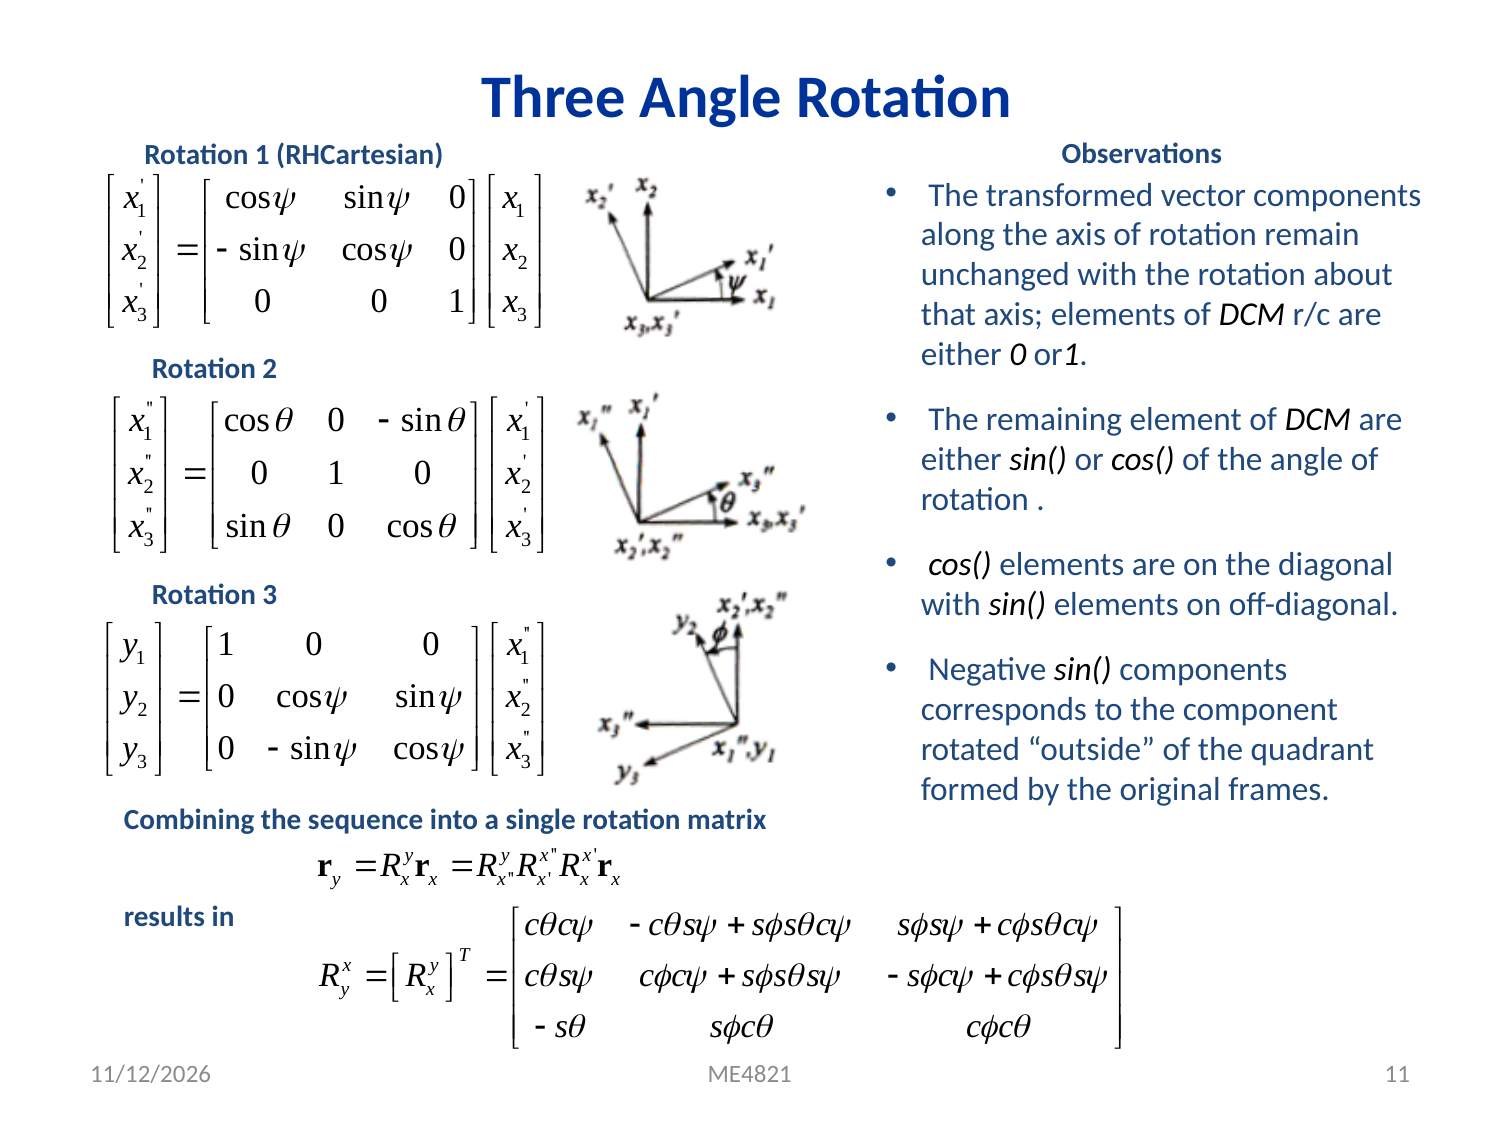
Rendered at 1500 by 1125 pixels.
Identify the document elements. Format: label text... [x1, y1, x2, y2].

slide_number 11 [1074, 1042, 1425, 1103]
text_box Rotation 3 [99, 567, 330, 613]
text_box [98, 615, 557, 784]
text_box Combining the sequence into a single rotation matrix [99, 792, 792, 843]
picture [565, 161, 808, 358]
text_box Observations [902, 126, 1382, 165]
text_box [99, 167, 554, 336]
text_box results in [101, 889, 258, 940]
footer ME4821 [512, 1063, 988, 1103]
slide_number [75, 1042, 425, 1103]
text_box Rotation 1 (RHCartesian) [99, 128, 489, 167]
picture [565, 381, 828, 800]
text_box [105, 390, 557, 561]
text_box Rotation 2 [99, 342, 330, 392]
text_box The transformed vector components along the axis of rotation remain unchanged with the rotation about that axis; elements of DCM r/c are either 0 or1. The remaining element of DCM are either sin() or cos() of the angle of rotation . cos() elements are on the diagonal with sin() elements on off-diagonal. Negative sin() components corresponds to the component rotated “outside” of the quadrant formed by the original frames. [870, 165, 1452, 815]
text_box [312, 839, 1135, 1056]
title Three Angle Rotation [72, 0, 1422, 188]
